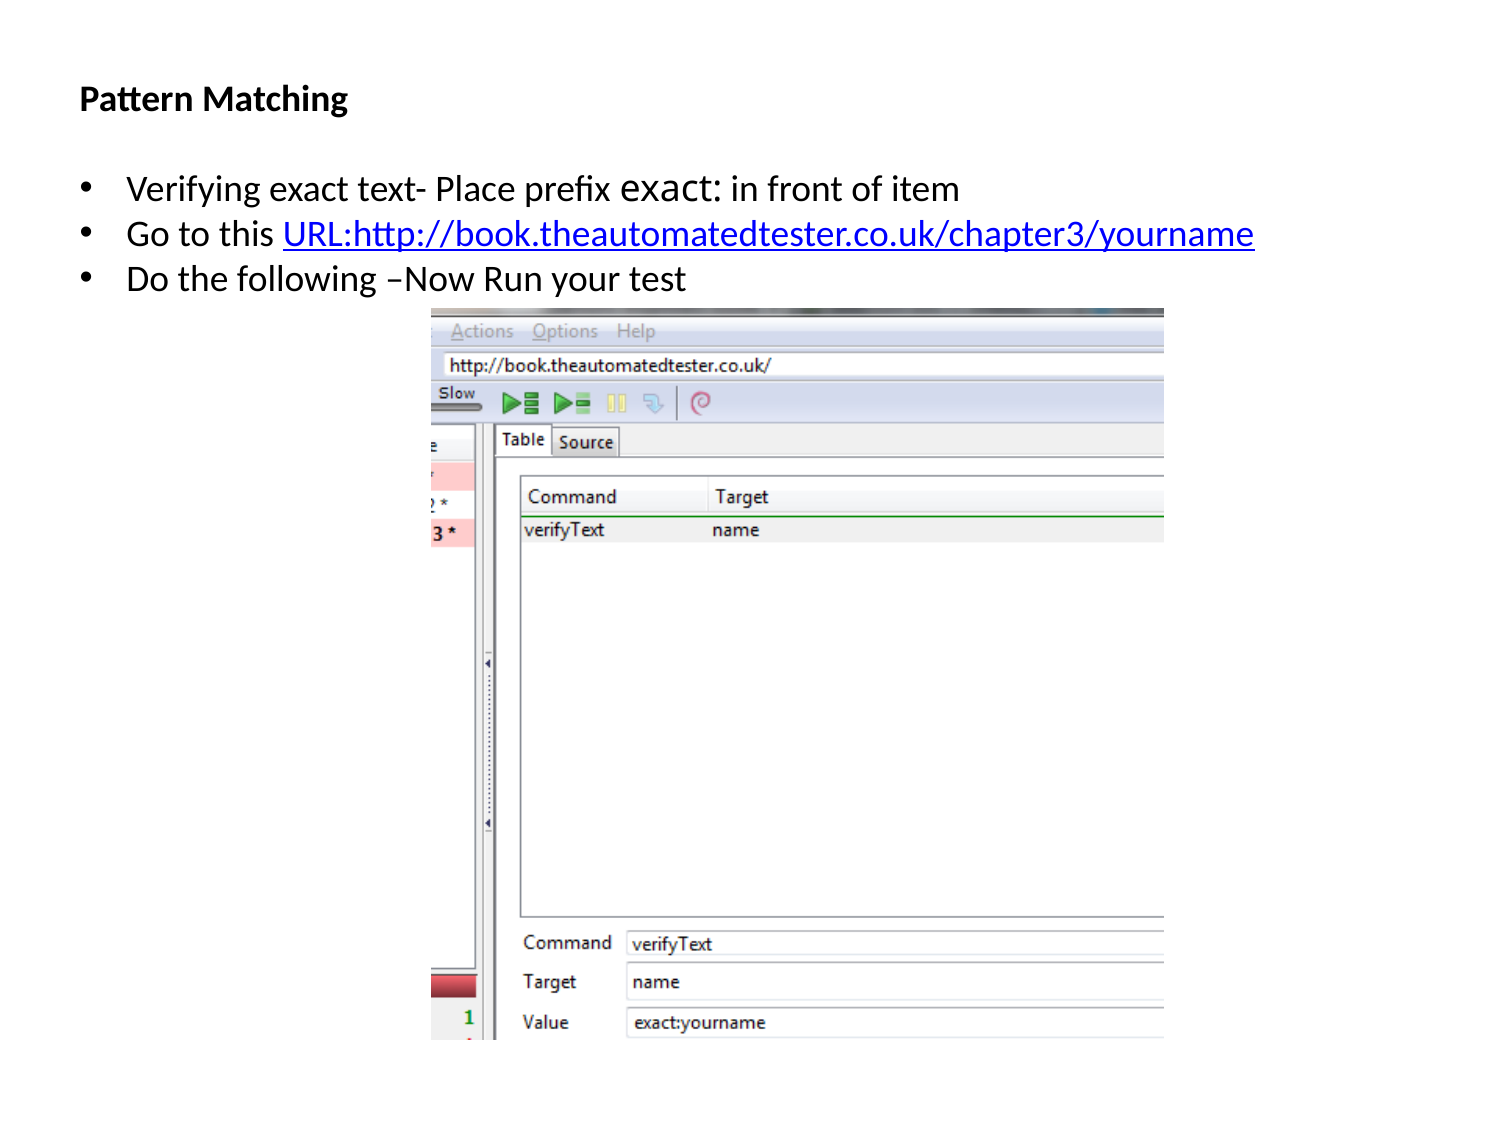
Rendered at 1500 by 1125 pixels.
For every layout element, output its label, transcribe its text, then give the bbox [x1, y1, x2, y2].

text_box Pattern Matching Verifying exact text- Place prefix exact: in front of item Go to this URL:http://book.theautomatedtester.co.uk/chapter3/yourname Do the following –Now Run your test [64, 66, 1376, 442]
picture [430, 308, 1165, 1041]
